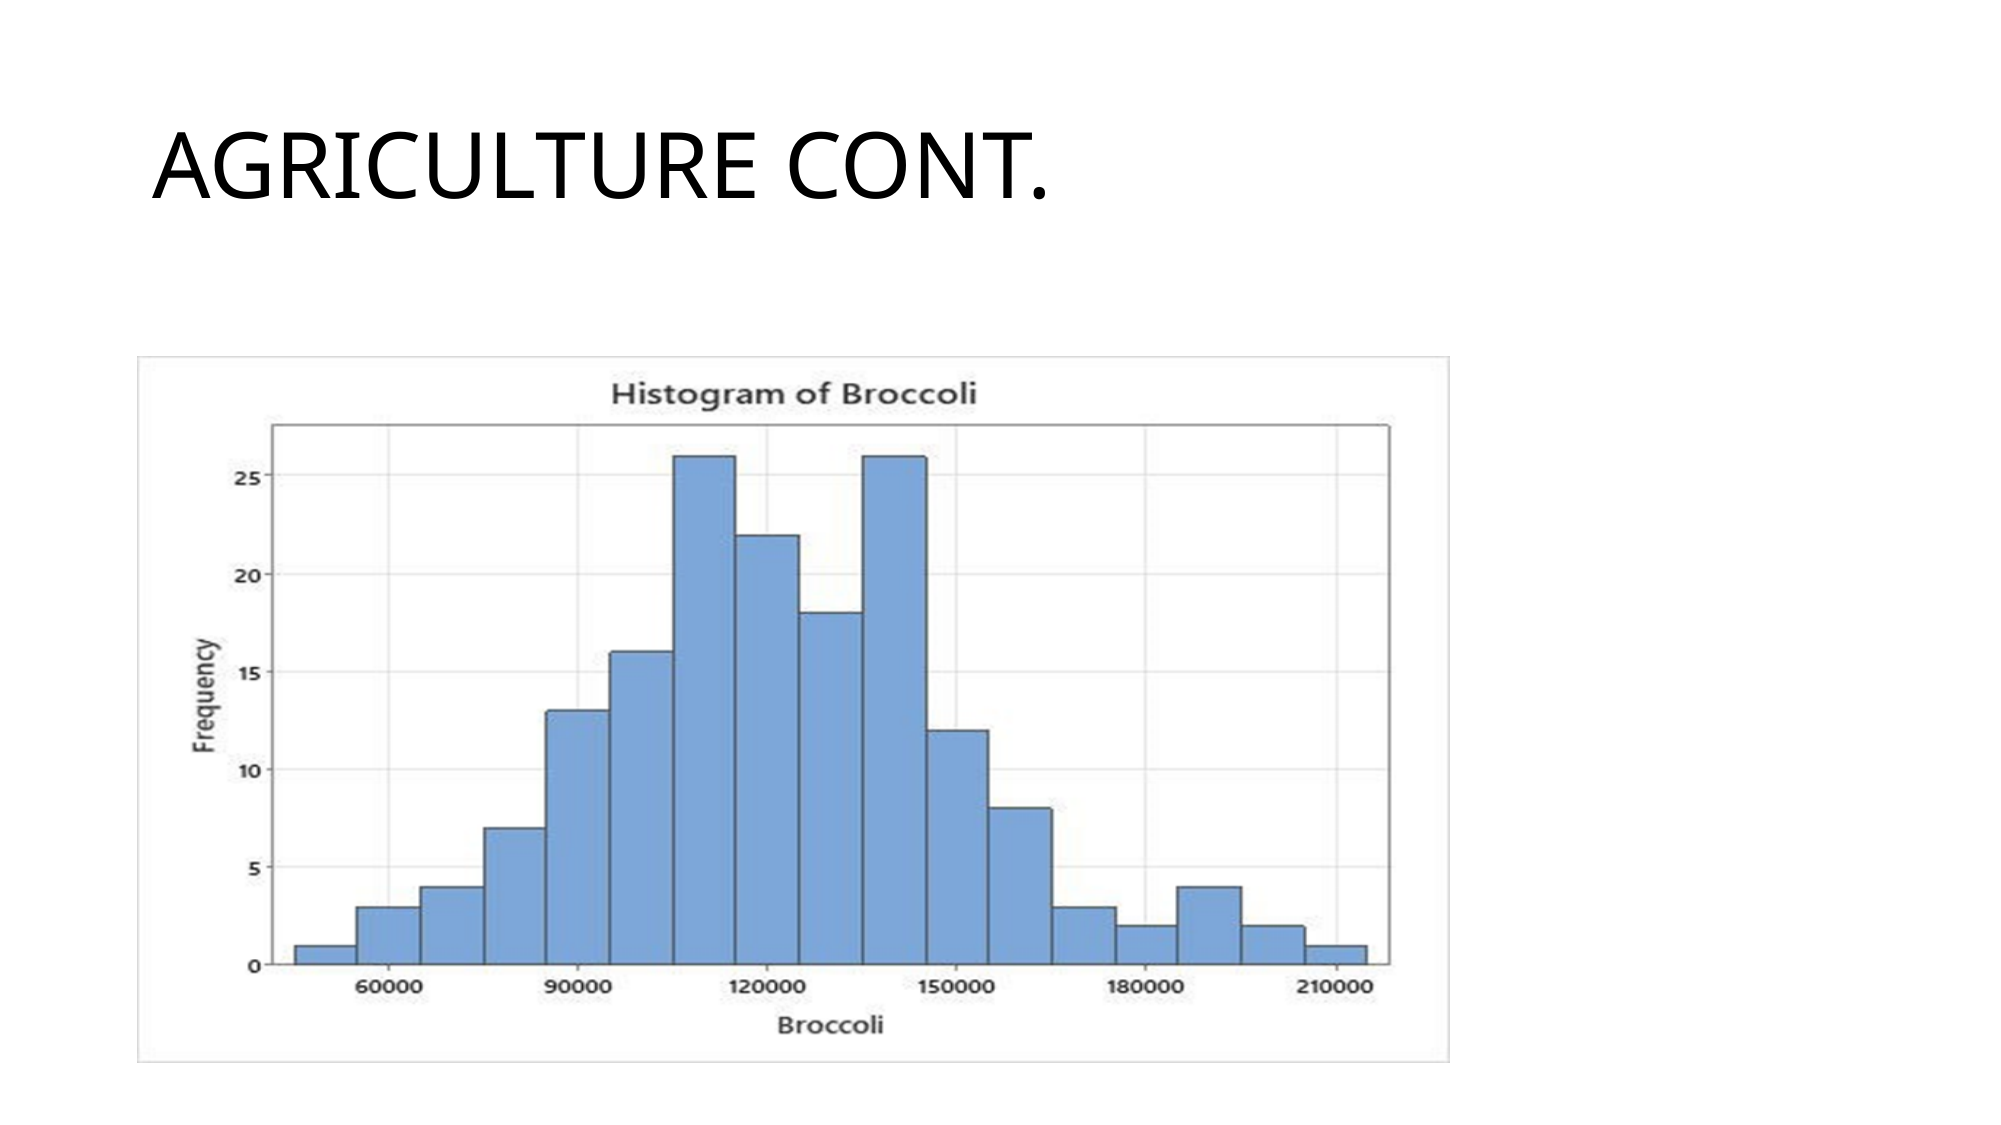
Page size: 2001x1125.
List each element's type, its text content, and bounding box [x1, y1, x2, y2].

title AGRICULTURE CONT. [137, 59, 1863, 278]
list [137, 356, 1450, 1063]
